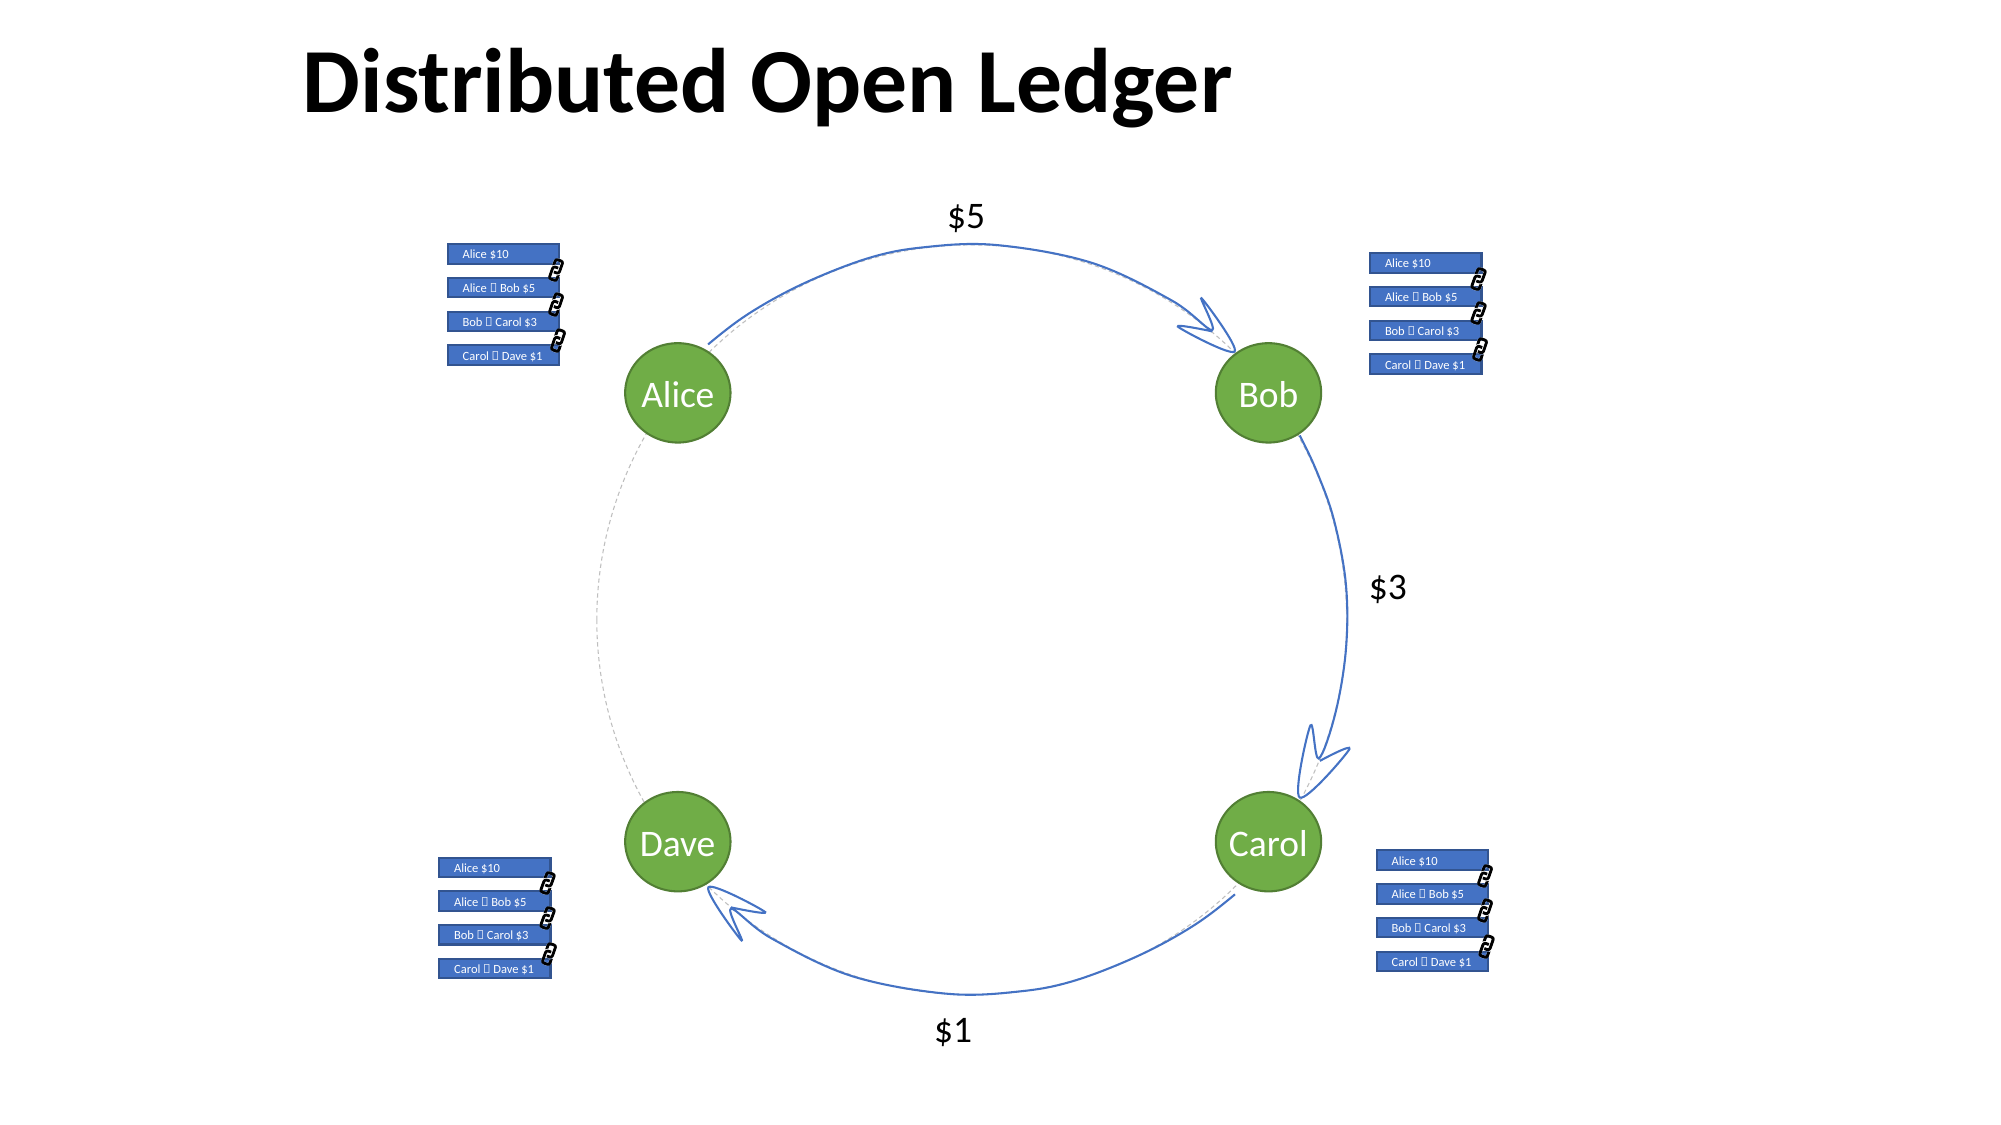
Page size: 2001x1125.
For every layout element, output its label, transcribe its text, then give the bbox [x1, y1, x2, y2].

text_box [707, 244, 1237, 354]
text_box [439, 857, 560, 979]
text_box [1370, 253, 1491, 374]
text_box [1376, 850, 1497, 972]
text_box [707, 885, 1236, 996]
text_box Distributed Open Ledger [302, 21, 1202, 172]
text_box $5 [947, 191, 1023, 254]
text_box $3 [1368, 561, 1445, 624]
text_box [1297, 435, 1351, 799]
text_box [447, 244, 568, 365]
text_box Bob [1214, 342, 1323, 444]
text_box Dave [624, 790, 732, 893]
text_box $1 [934, 1005, 1010, 1068]
text_box Carol [1214, 790, 1323, 893]
text_box [596, 333, 1319, 906]
text_box [745, 907, 760, 911]
text_box Alice [624, 342, 732, 444]
